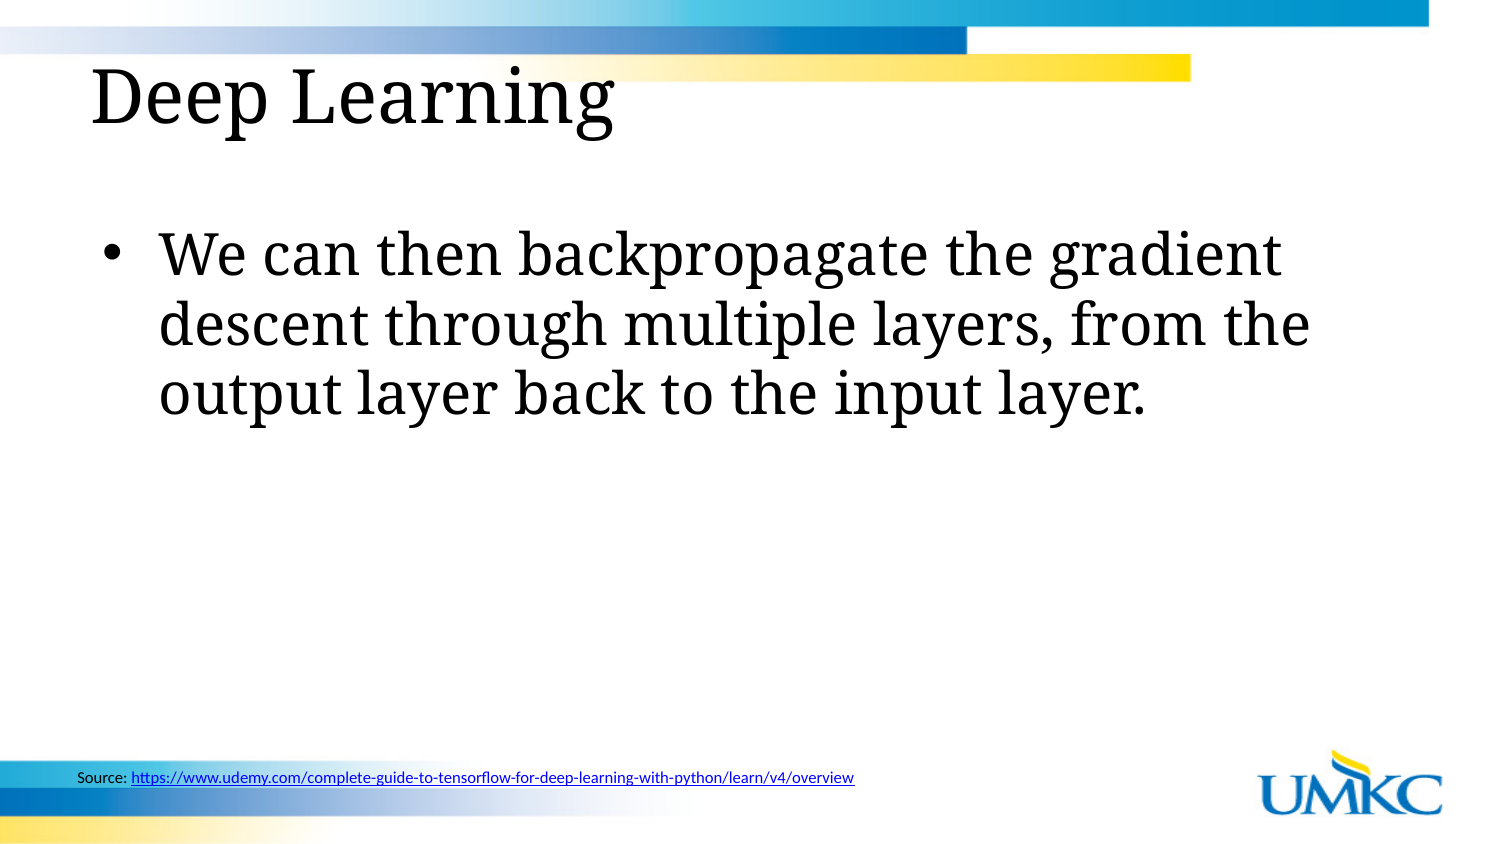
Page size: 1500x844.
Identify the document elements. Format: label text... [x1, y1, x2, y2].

text_box We can then backpropagate the gradient descent through multiple layers, from the output layer back to the input layer. [87, 209, 1475, 434]
title Deep Learning [75, 33, 1425, 175]
picture [0, 0, 1500, 844]
text_box Source: https://www.udemy.com/complete-guide-to-tensorflow-for-deep-learning-with-python/learn/v4/overview [62, 759, 1300, 794]
